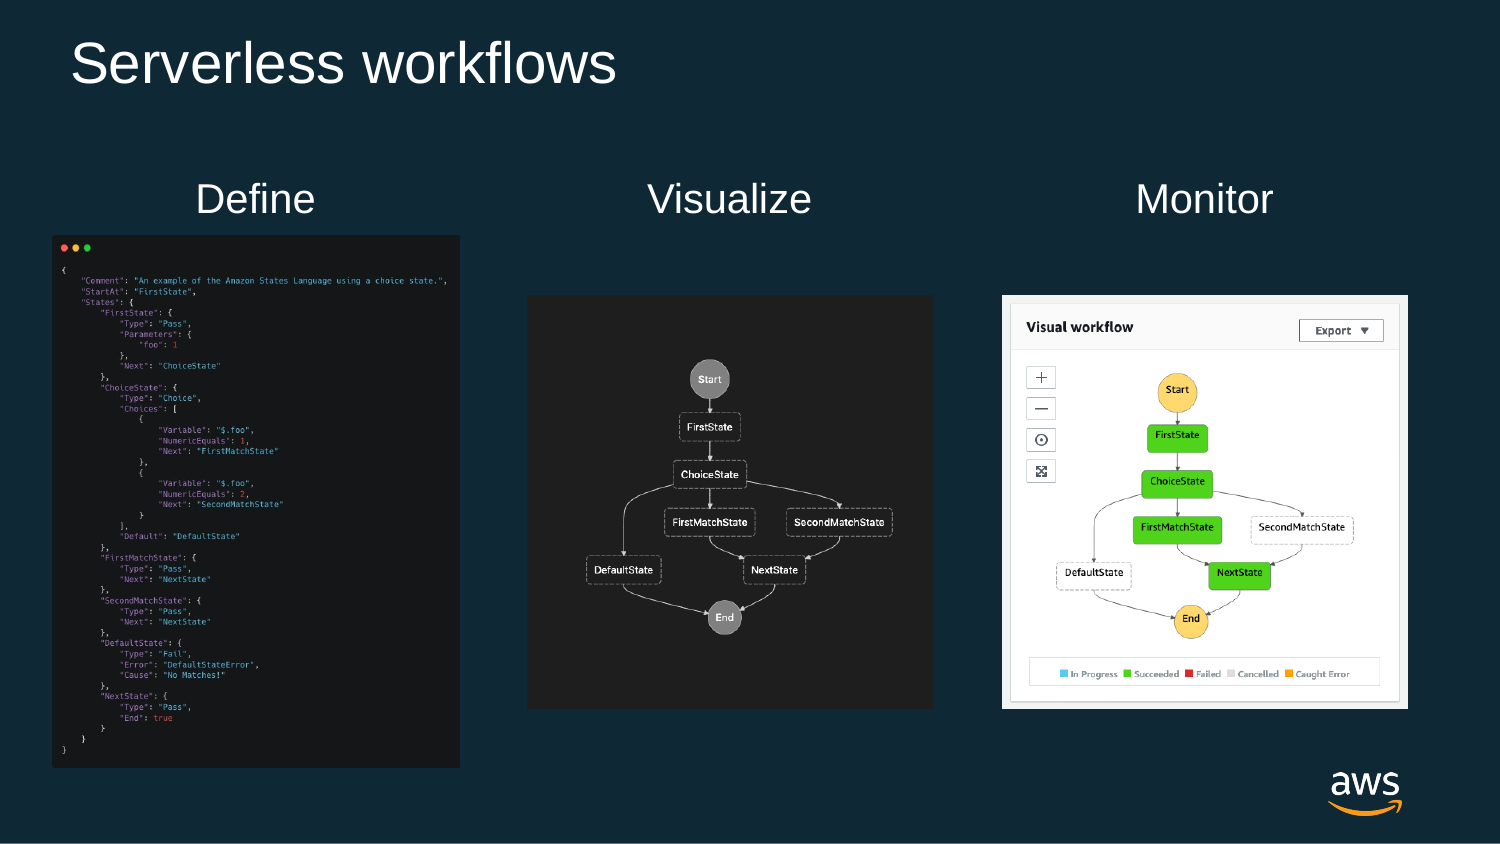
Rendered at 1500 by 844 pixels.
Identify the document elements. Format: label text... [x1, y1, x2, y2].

picture [527, 295, 934, 709]
text_box Visualize [645, 170, 816, 223]
picture [19, 203, 492, 800]
text_box Define [193, 170, 318, 201]
text_box Monitor [1133, 170, 1277, 223]
picture [1002, 295, 1408, 709]
picture [1328, 772, 1402, 816]
title Serverless workflows [68, 22, 621, 166]
